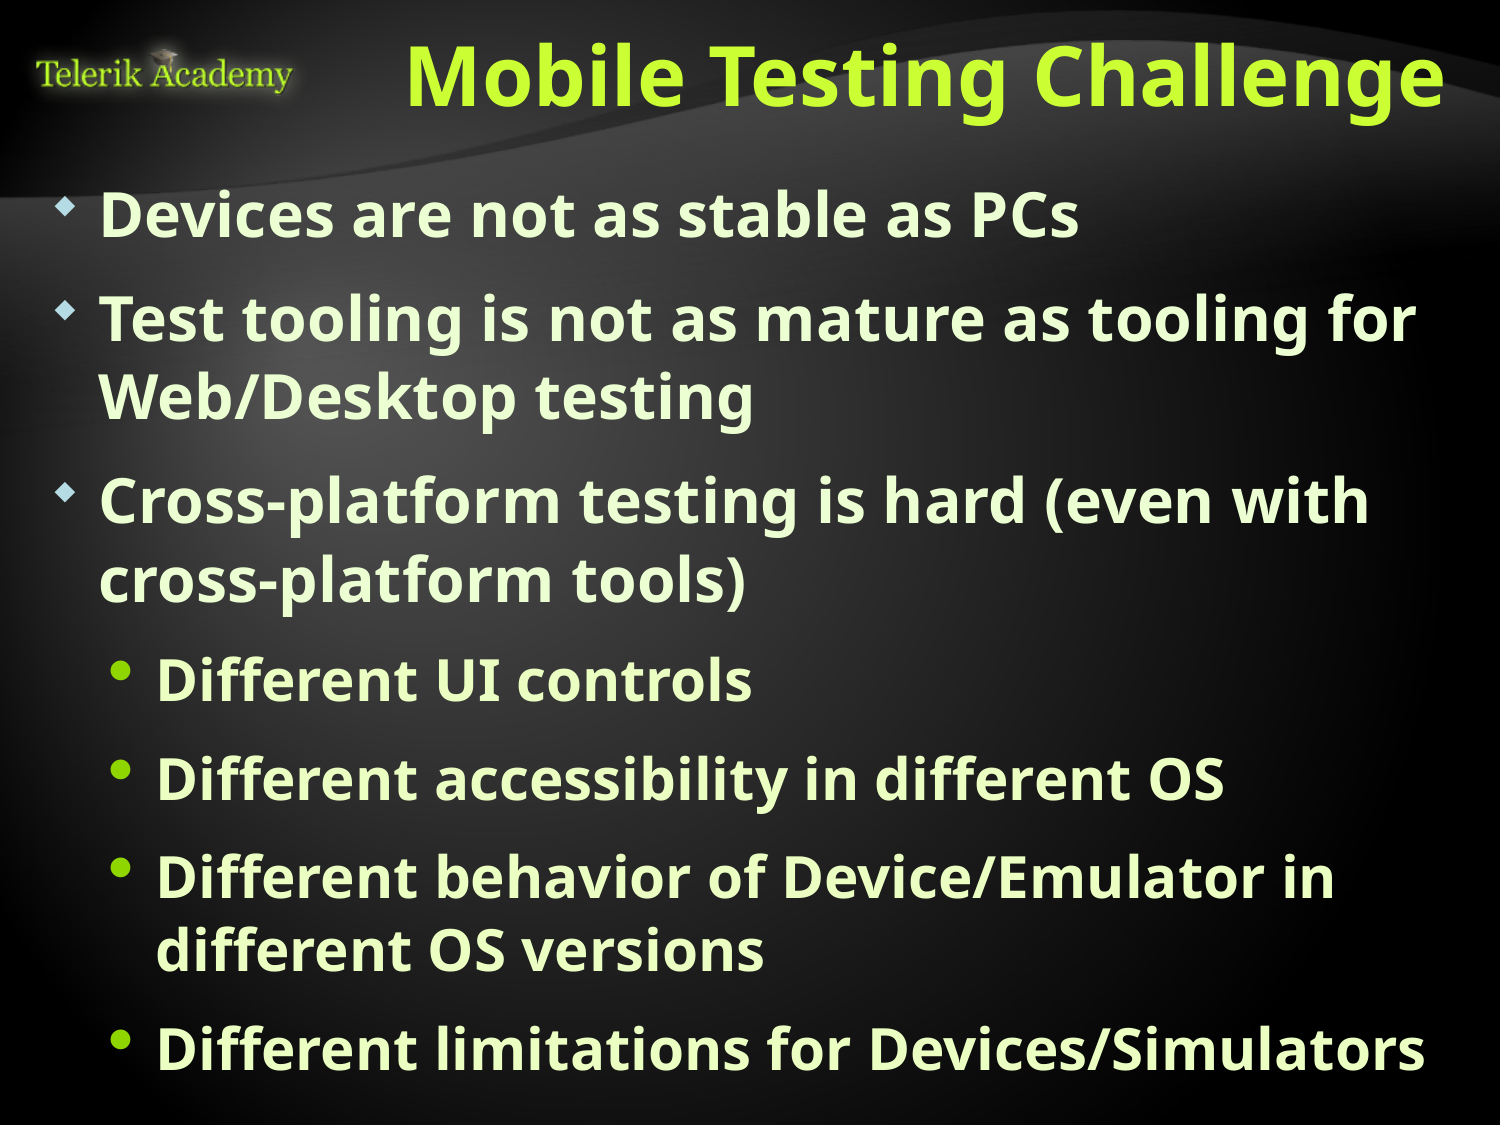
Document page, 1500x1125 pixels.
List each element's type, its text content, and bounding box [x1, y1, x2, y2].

picture [0, 0, 1500, 1125]
list Devices are not as stable as PCs Test tooling is not as mature as tooling for Web/Desktop testing Cross-platform testing is hard (even with cross-platform tools) Different UI controls Different accessibility in different OS Different behavior of Device/Emulator in different OS versions Different limitations for Devices/Simulators [37, 163, 1463, 1084]
title Mobile Testing Challenge [300, 12, 1463, 150]
